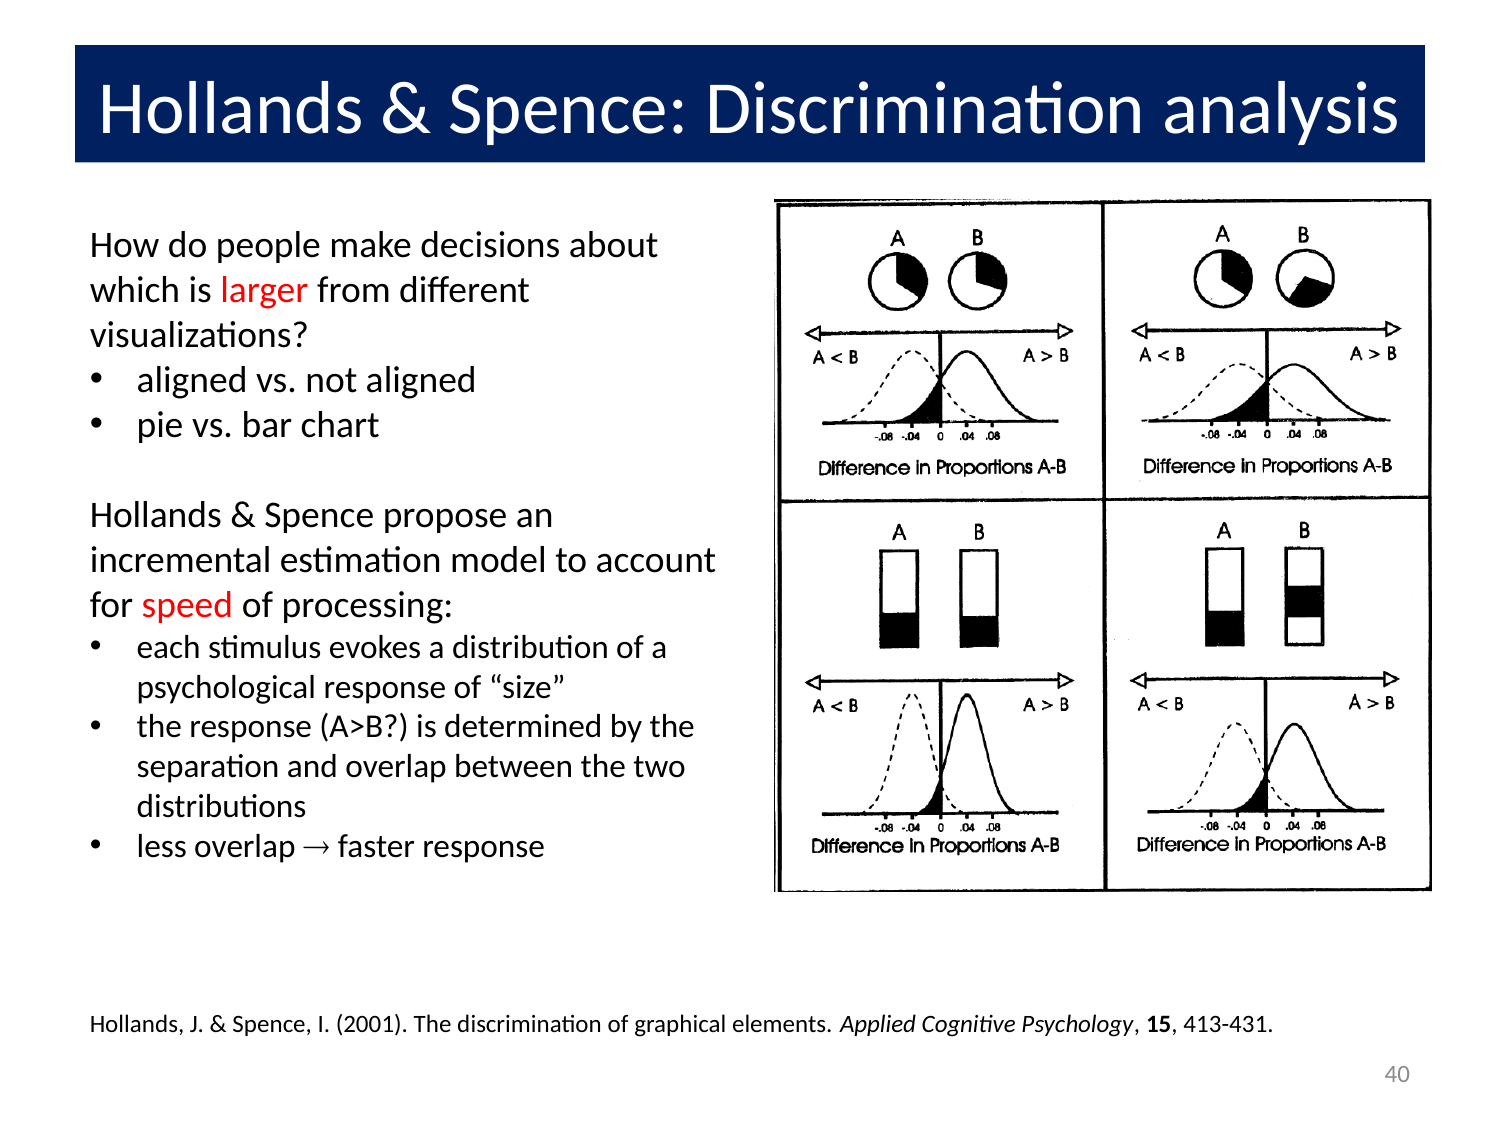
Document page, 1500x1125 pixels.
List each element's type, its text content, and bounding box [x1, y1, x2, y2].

picture [774, 199, 1433, 892]
text_box Hollands, J. & Spence, I. (2001). The discrimination of graphical elements. Applied Cognitive Psychology, 15, 413-431. [75, 999, 1300, 1045]
text_box How do people make decisions about which is larger from different visualizations? aligned vs. not aligned pie vs. bar chart Hollands & Spence propose an incremental estimation model to account for speed of processing: each stimulus evokes a distribution of a psychological response of “size” the response (A>B?) is determined by the separation and overlap between the two distributions less overlap  faster response [74, 212, 750, 872]
slide_number 40 [1074, 1042, 1425, 1103]
title Hollands & Spence: Discrimination analysis [75, 45, 1425, 163]
